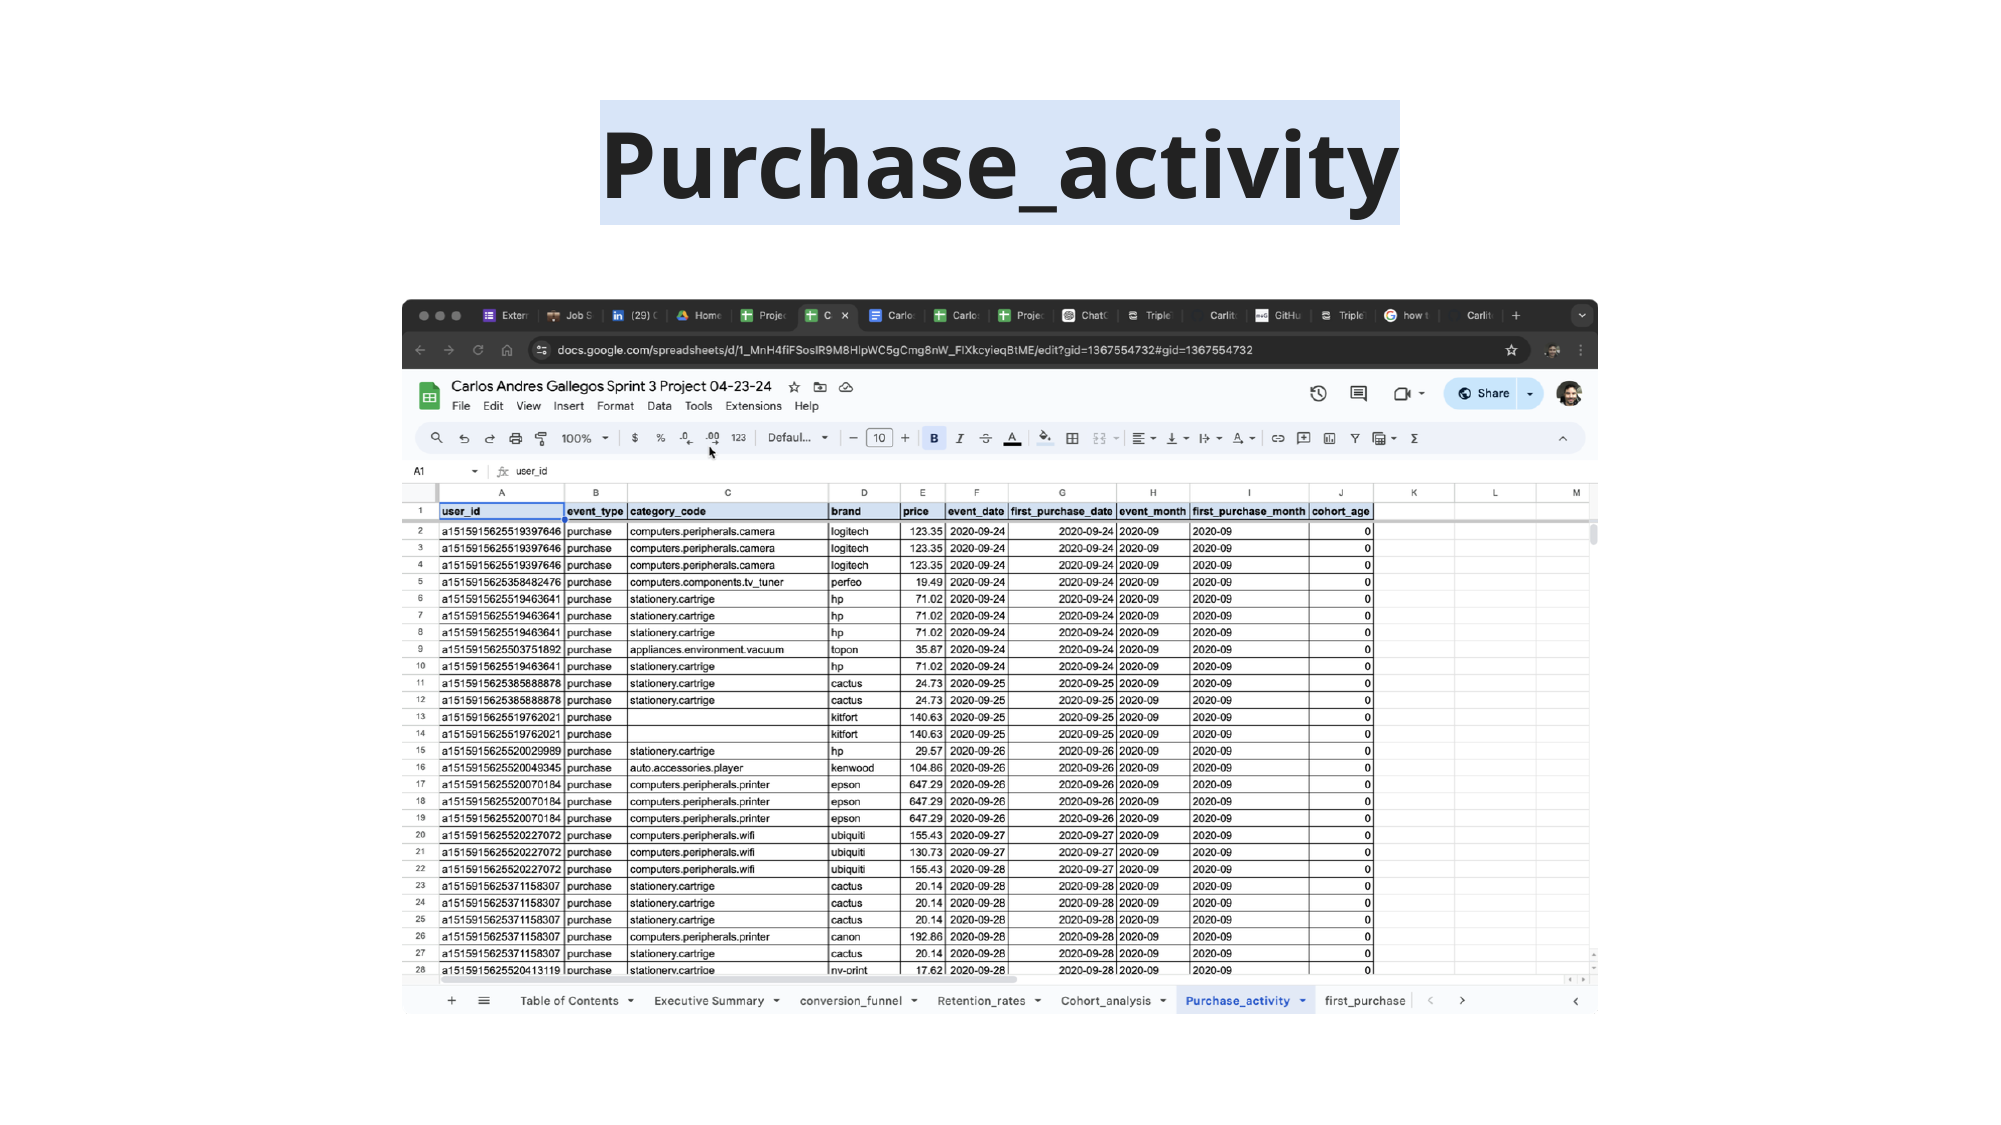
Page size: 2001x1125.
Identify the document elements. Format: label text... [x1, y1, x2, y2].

title Purchase_activity [137, 59, 1863, 278]
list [402, 298, 1598, 1014]
